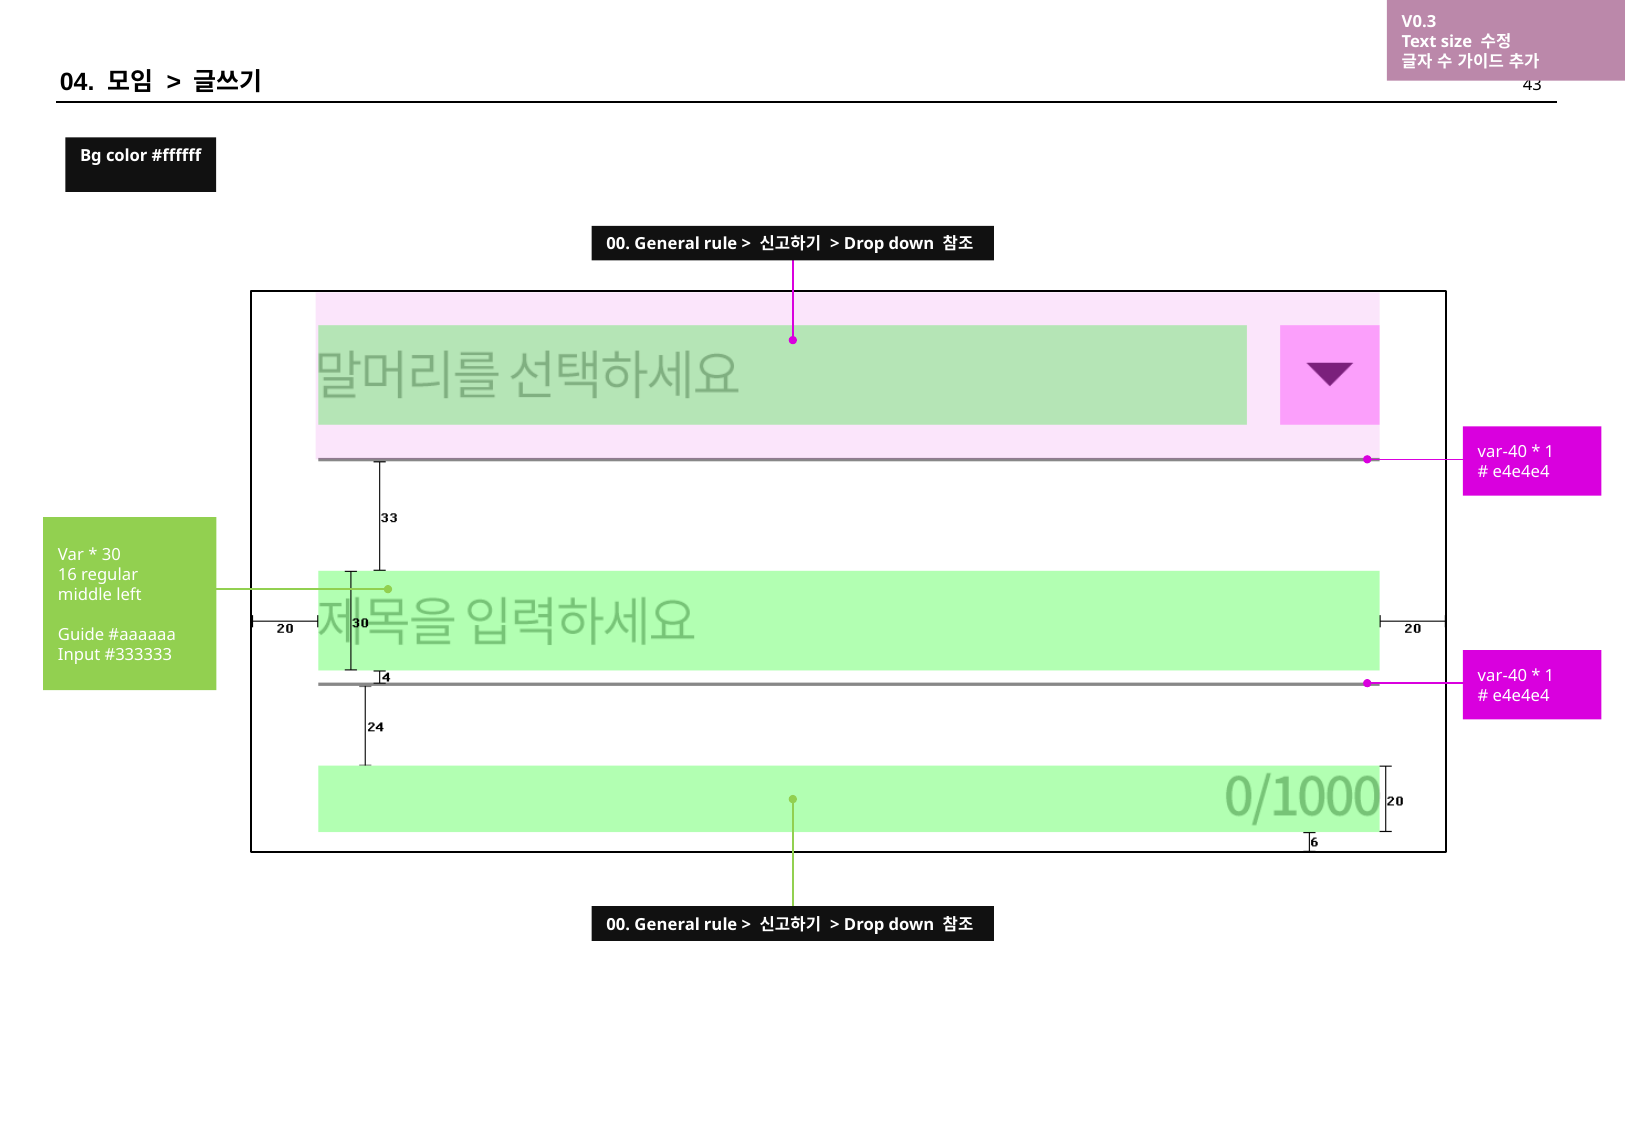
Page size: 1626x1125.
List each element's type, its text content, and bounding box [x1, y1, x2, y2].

picture [251, 292, 1446, 852]
text_box 00. General rule > 신고하기 > Drop down 참조 [591, 906, 994, 941]
text_box V0.3 Text size 수정 글자 수 가이드 추가 [1385, 0, 1625, 83]
text_box var-40 * 1 # e4e4e4 [1461, 424, 1603, 498]
text_box var-40 * 1 # e4e4e4 [1461, 648, 1603, 722]
text_box 00. General rule > 신고하기 > Drop down 참조 [591, 225, 994, 261]
text_box Bg color #ffffff [65, 137, 217, 192]
text_box Var * 30 16 regular middle left Guide #aaaaaa Input #333333 [41, 515, 218, 692]
text_box 04. 모임 > 글쓰기 [44, 61, 1486, 100]
